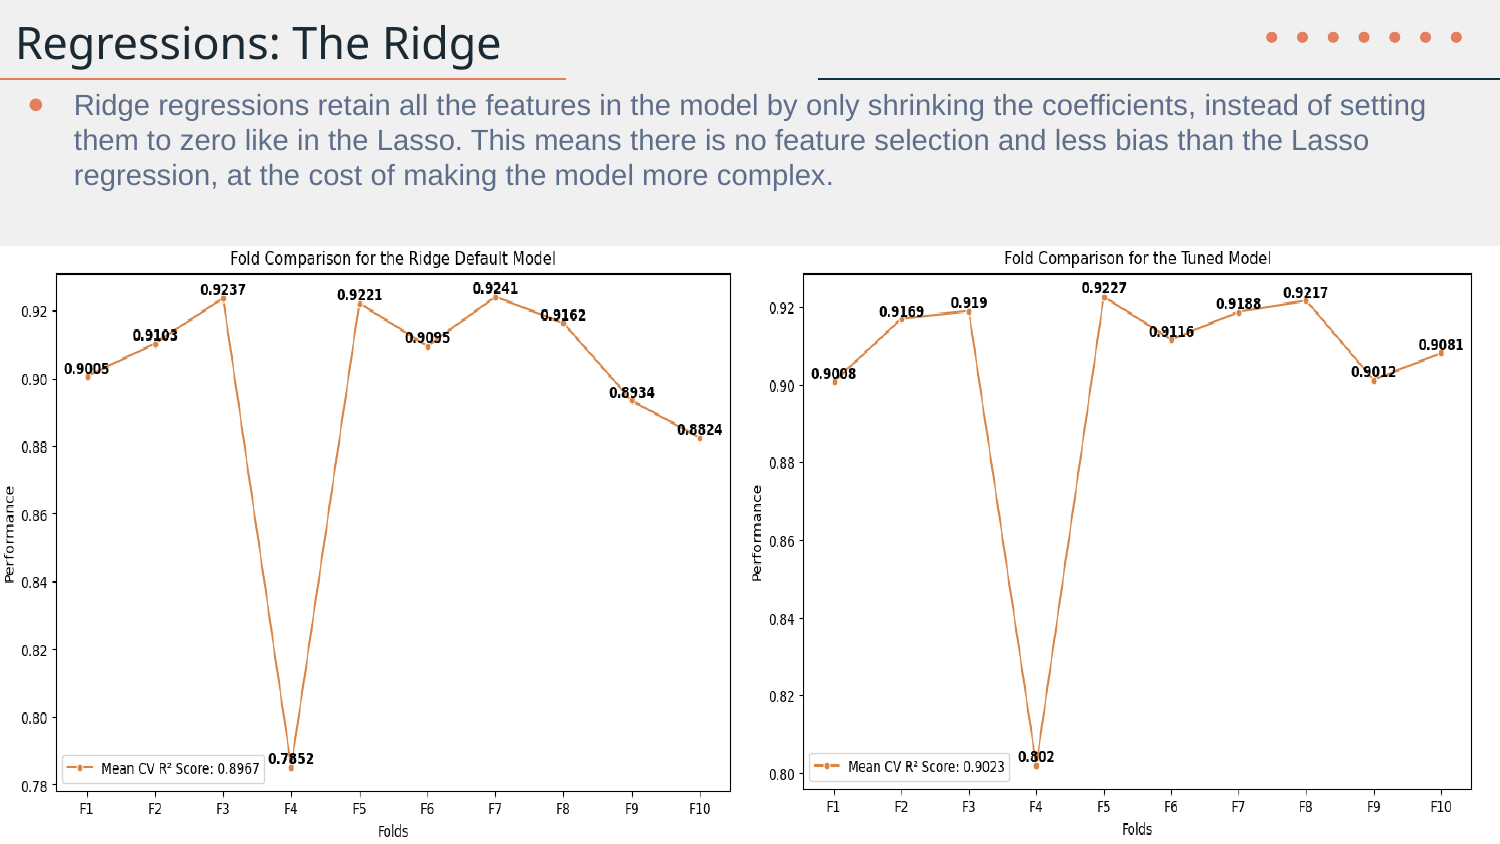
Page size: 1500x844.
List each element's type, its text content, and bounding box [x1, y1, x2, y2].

picture [0, 246, 1500, 844]
title Regressions: The Ridge [0, 0, 882, 78]
text_box Ridge regressions retain all the features in the model by only shrinking the coefficients, instead of setting them to zero like in the Lasso. This means there is no feature selection and less bias than the Lasso regression, at the cost of making the model more complex. [12, 78, 1500, 199]
